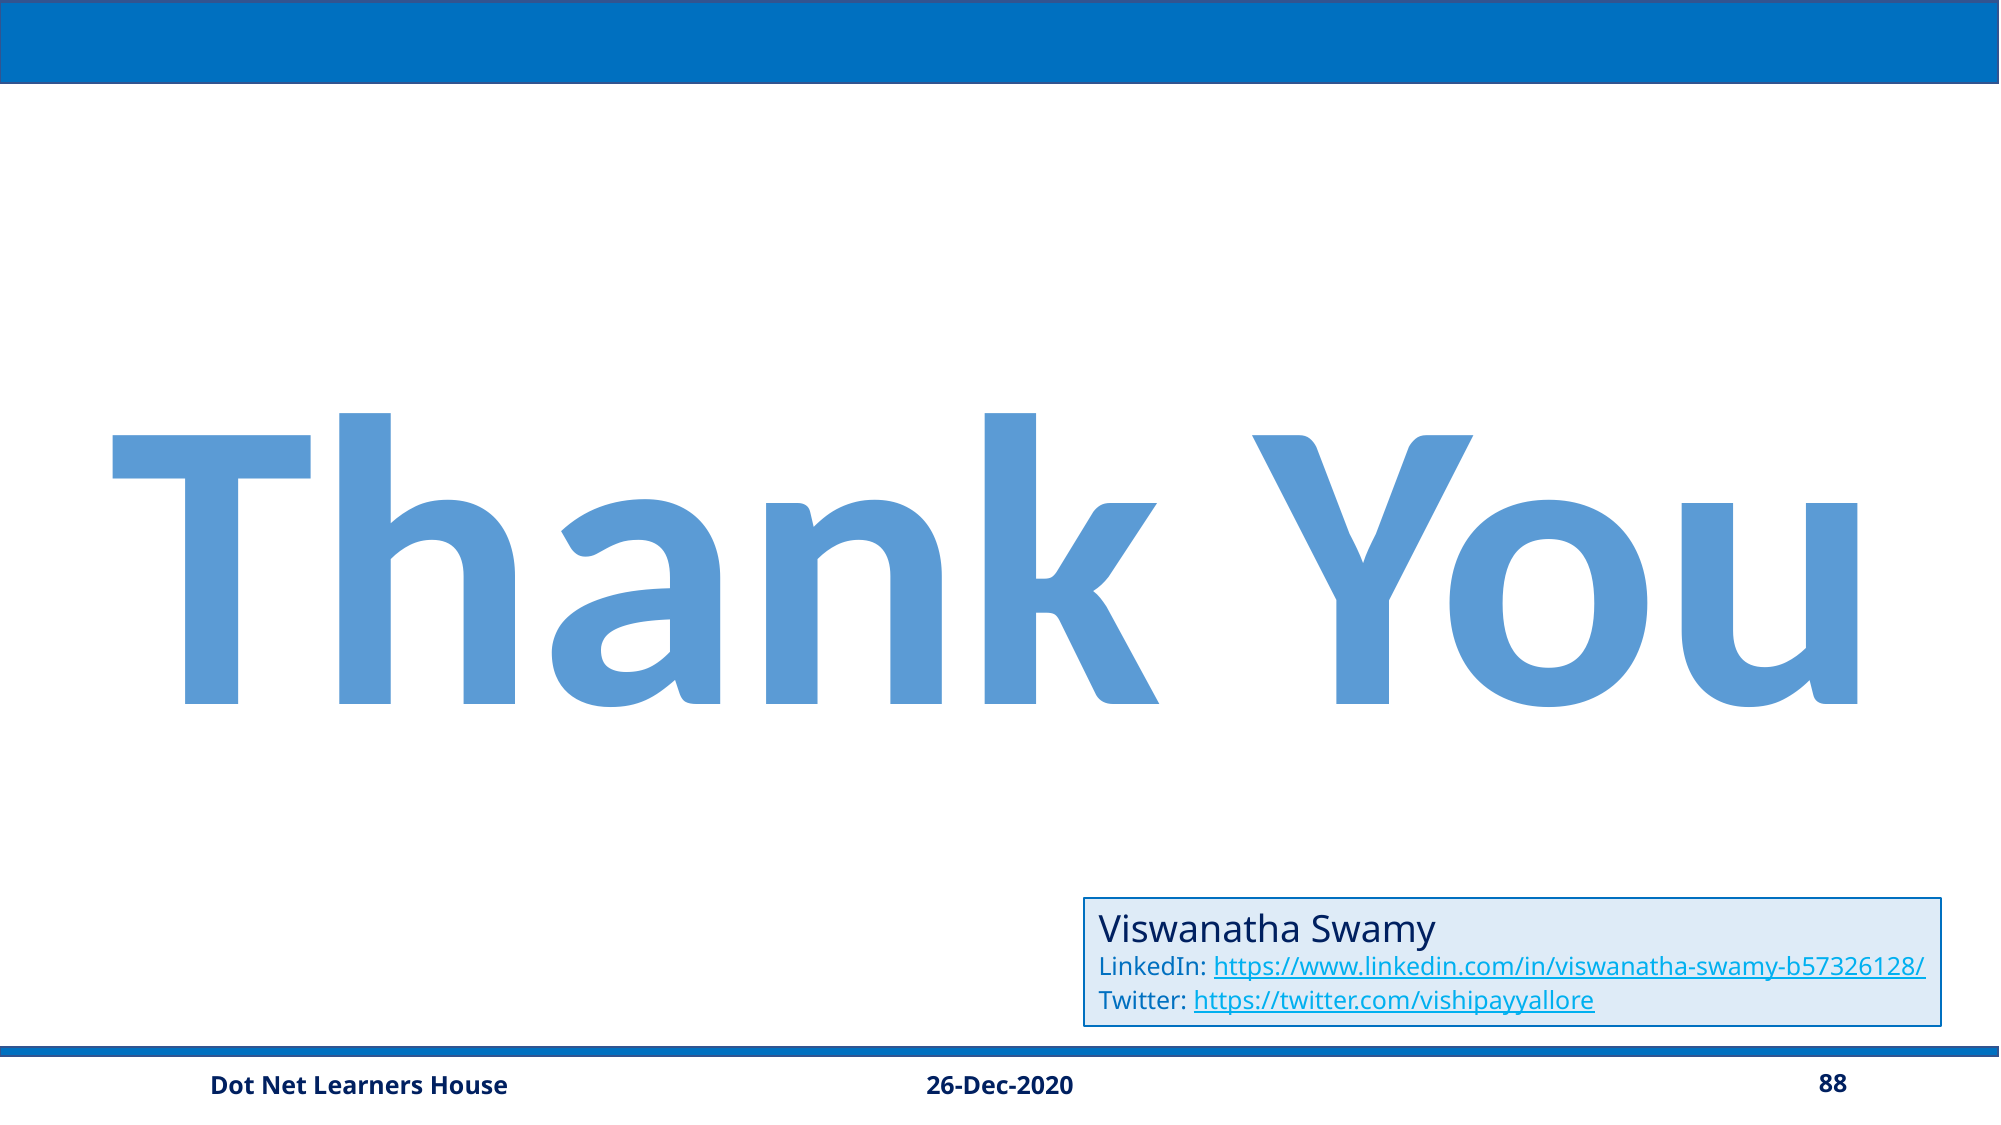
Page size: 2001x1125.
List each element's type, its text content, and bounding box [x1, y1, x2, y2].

text_box Dot Net Learners House [21, 1054, 697, 1115]
text_box Viswanatha Swamy LinkedIn: https://www.linkedin.com/in/viswanatha-swamy-b57326128/ Twitter: https://twitter.com/vishipayyallore [1083, 898, 1941, 1026]
text_box [0, 1046, 1999, 1057]
text_box Thank You [94, 282, 1900, 796]
slide_number 88 [1412, 1054, 1863, 1115]
text_box [0, 0, 1999, 84]
footer 26-Dec-2020 [697, 1054, 1338, 1115]
